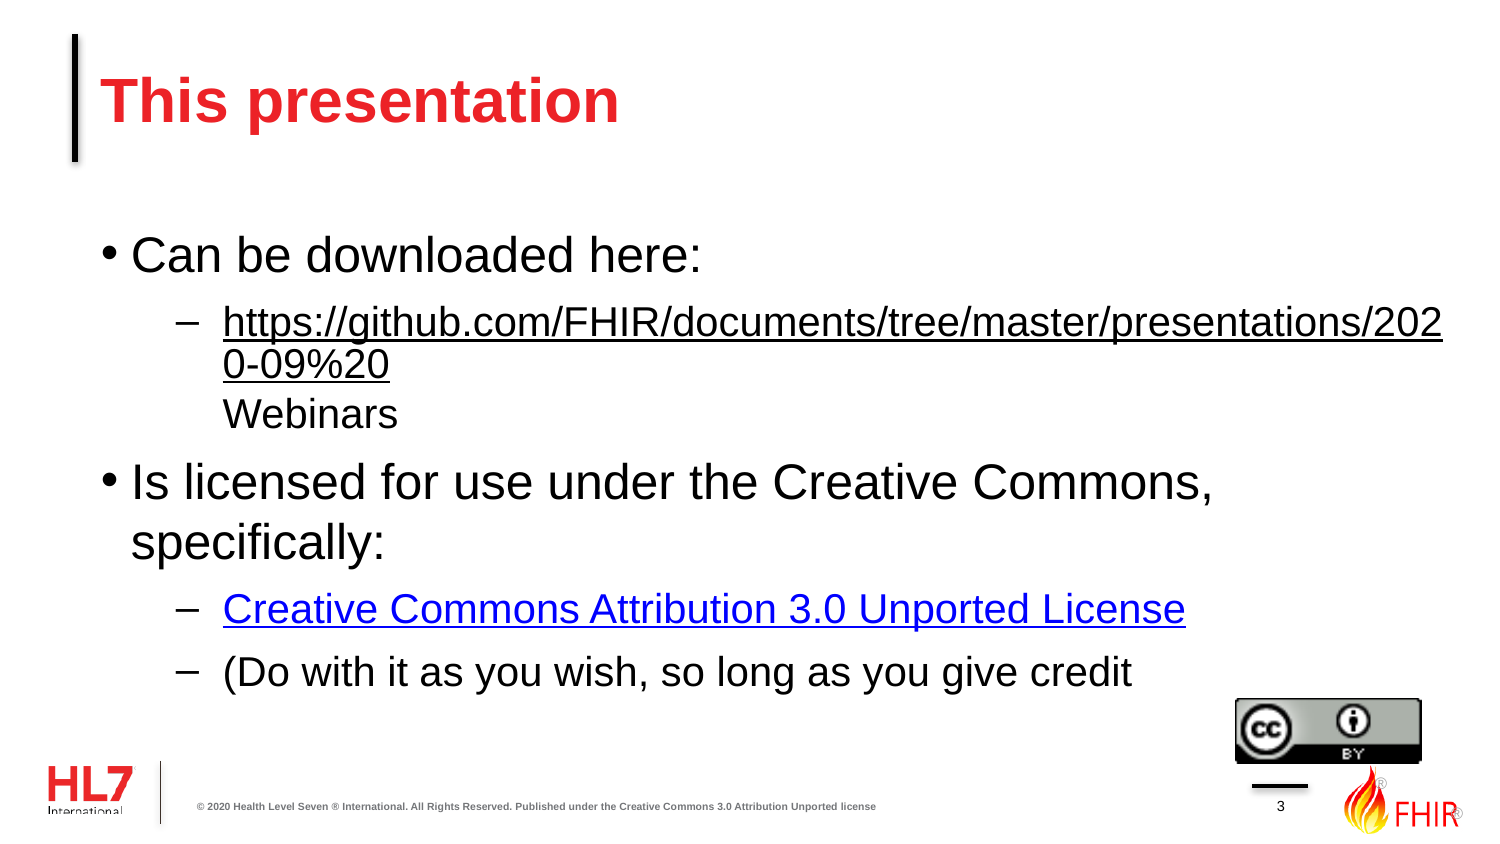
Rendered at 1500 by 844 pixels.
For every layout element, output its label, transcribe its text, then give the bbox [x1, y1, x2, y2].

footer © 2020 Health Level Seven ® International. All Rights Reserved. Published under the Creative Commons 3.0 Attribution Unported license [196, 786, 941, 813]
list Can be downloaded here: https://github.com/FHIR/documents/tree/master/presentations/2020-09%20Webinars Is licensed for use under the Creative Commons, specifically: Creative Commons Attribution 3.0 Unported License (Do with it as you wish, so long as you give credit [100, 222, 1451, 731]
title This presentation [100, 33, 1451, 163]
slide_number 3 [1258, 786, 1304, 814]
picture [1235, 698, 1463, 837]
